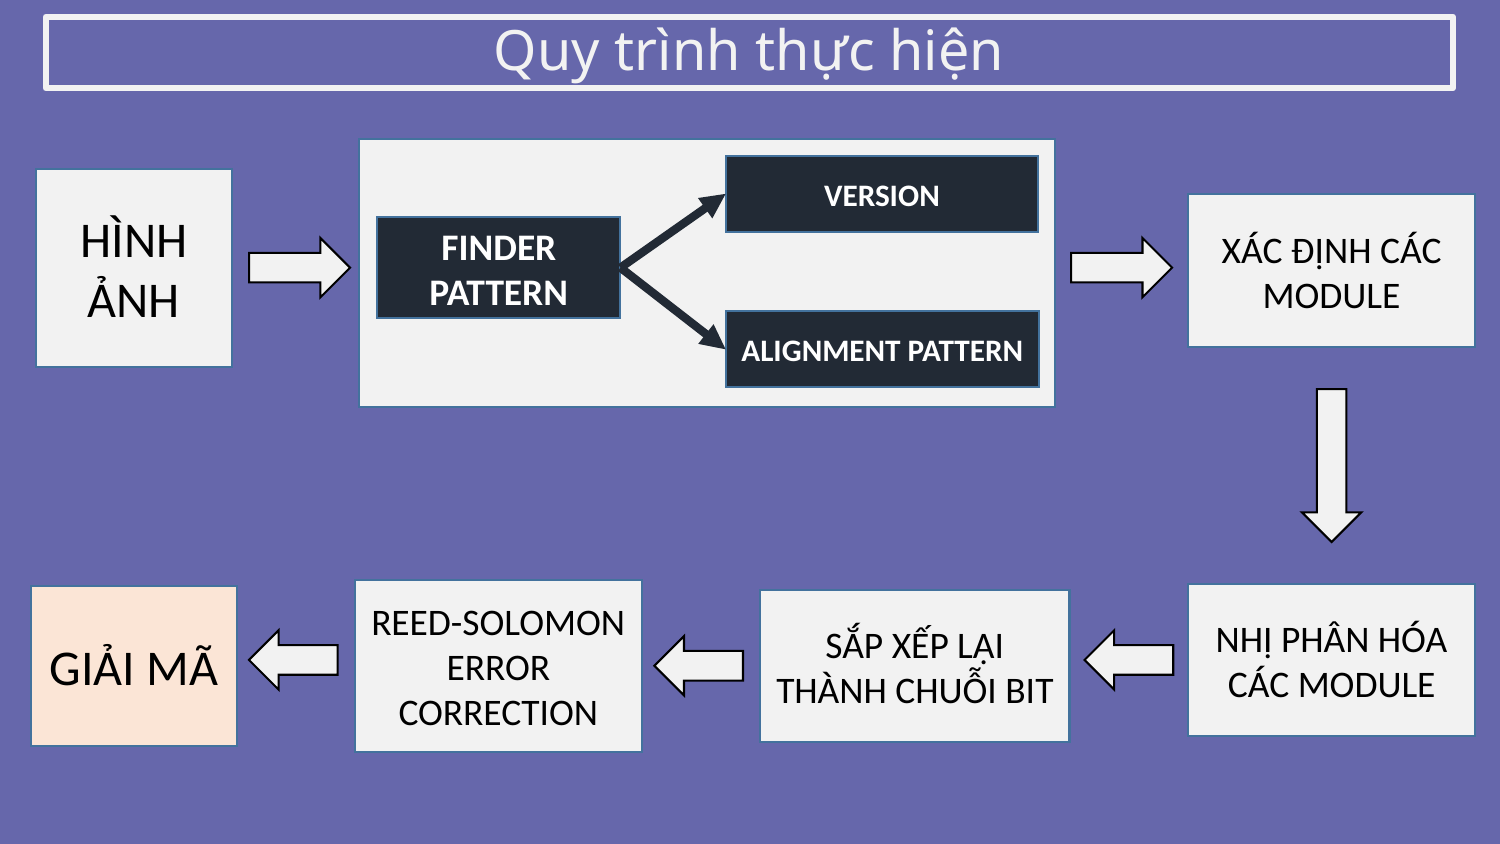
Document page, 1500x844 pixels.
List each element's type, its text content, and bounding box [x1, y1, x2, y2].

text_box Quy trình thực hiện [45, 16, 1453, 89]
text_box XÁC ĐỊNH CÁC MODULE [1187, 193, 1476, 348]
text_box [358, 138, 1056, 408]
text_box NHỊ PHÂN HÓA CÁC MODULE [1187, 583, 1476, 737]
text_box ALIGNMENT PATTERN [725, 310, 1040, 388]
text_box REED-SOLOMON ERROR CORRECTION [354, 579, 643, 753]
text_box [248, 235, 352, 300]
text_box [620, 267, 726, 350]
text_box SẮP XẾP LẠI THÀNH CHUỖI BIT [759, 589, 1071, 743]
text_box GIẢI MÃ [30, 585, 238, 747]
text_box FINDER PATTERN [376, 216, 620, 319]
text_box [1299, 388, 1364, 544]
text_box [247, 627, 339, 693]
text_box HÌNH ẢNH [35, 168, 233, 368]
text_box VERSION [725, 155, 1039, 233]
text_box [1083, 627, 1175, 693]
text_box [652, 633, 745, 698]
text_box [1070, 235, 1174, 300]
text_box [620, 193, 726, 267]
